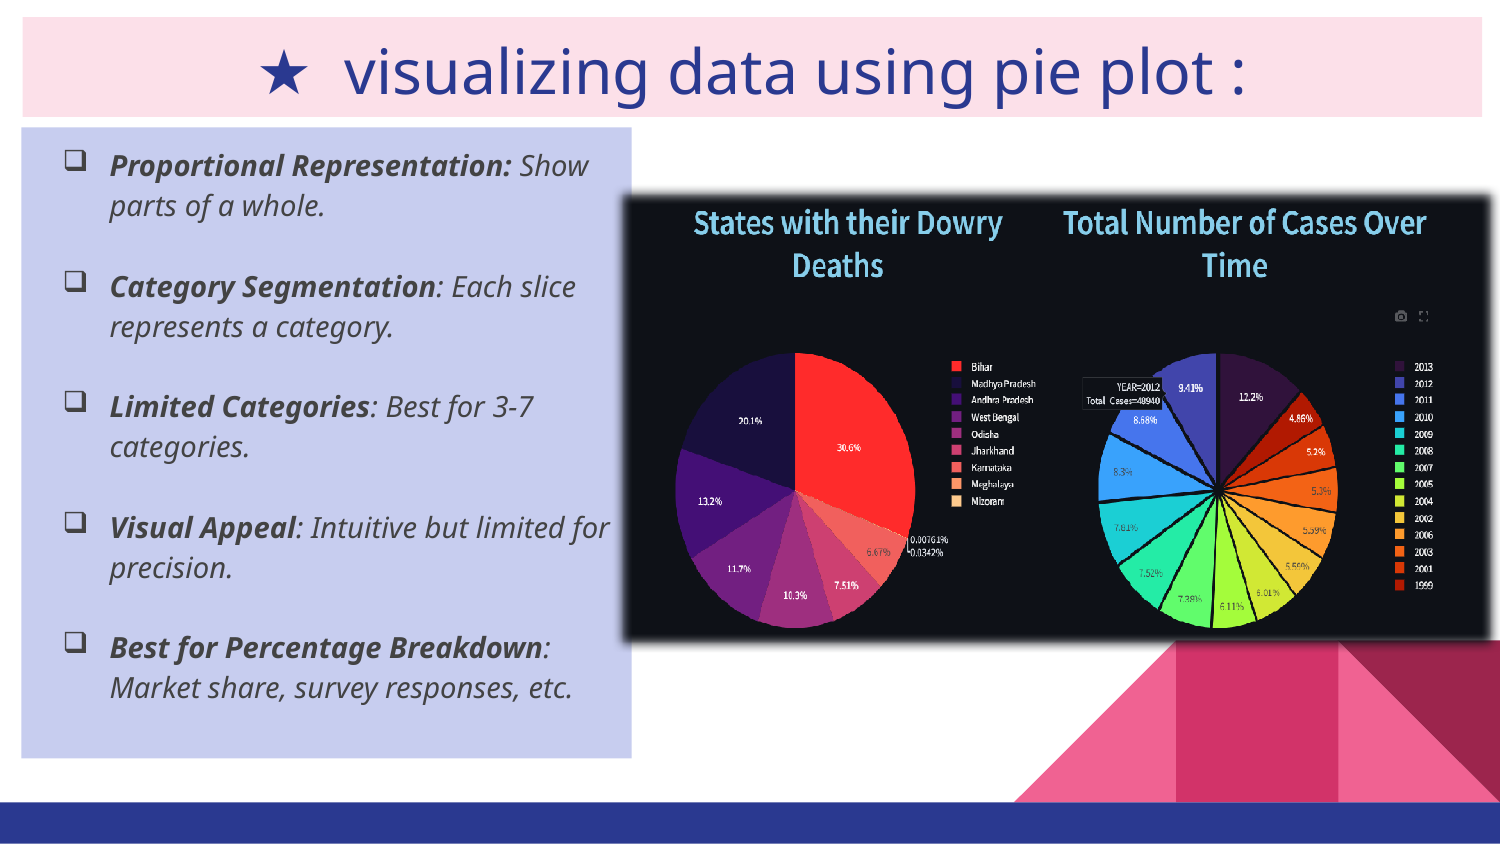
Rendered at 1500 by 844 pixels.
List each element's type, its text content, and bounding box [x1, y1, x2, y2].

list Proportional Representation: Show parts of a whole. Category Segmentation: Each slice represents a category. Limited Categories: Best for 3-7 categories. Visual Appeal: Intuitive but limited for precision. Best for Percentage Breakdown: Market share, survey responses, etc. [21, 127, 632, 759]
picture [612, 184, 1500, 654]
title ★ visualizing data using pie plot : [22, 17, 1483, 117]
